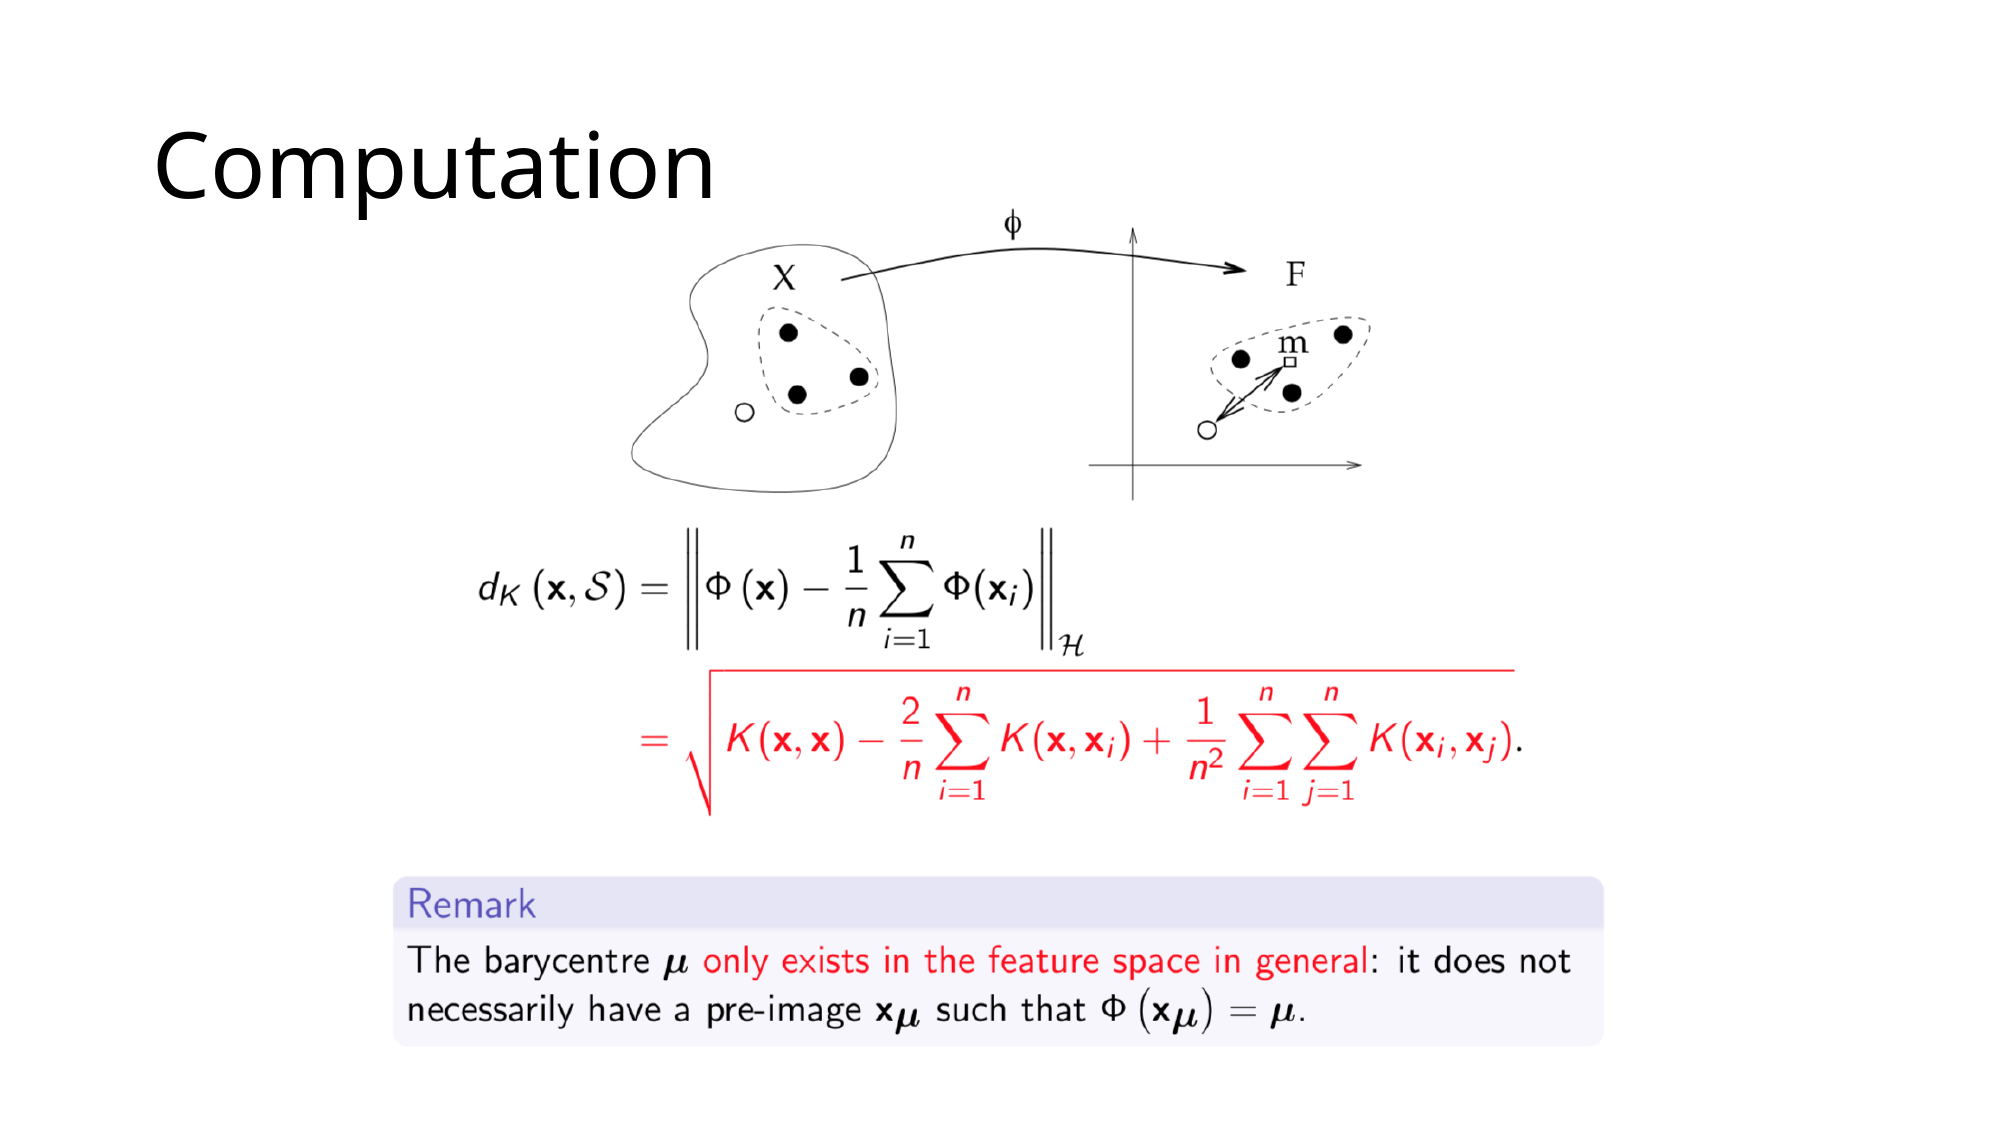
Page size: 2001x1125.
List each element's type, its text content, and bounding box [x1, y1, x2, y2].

title Computation [137, 59, 1863, 278]
picture [454, 189, 1546, 836]
picture [387, 868, 1613, 1054]
